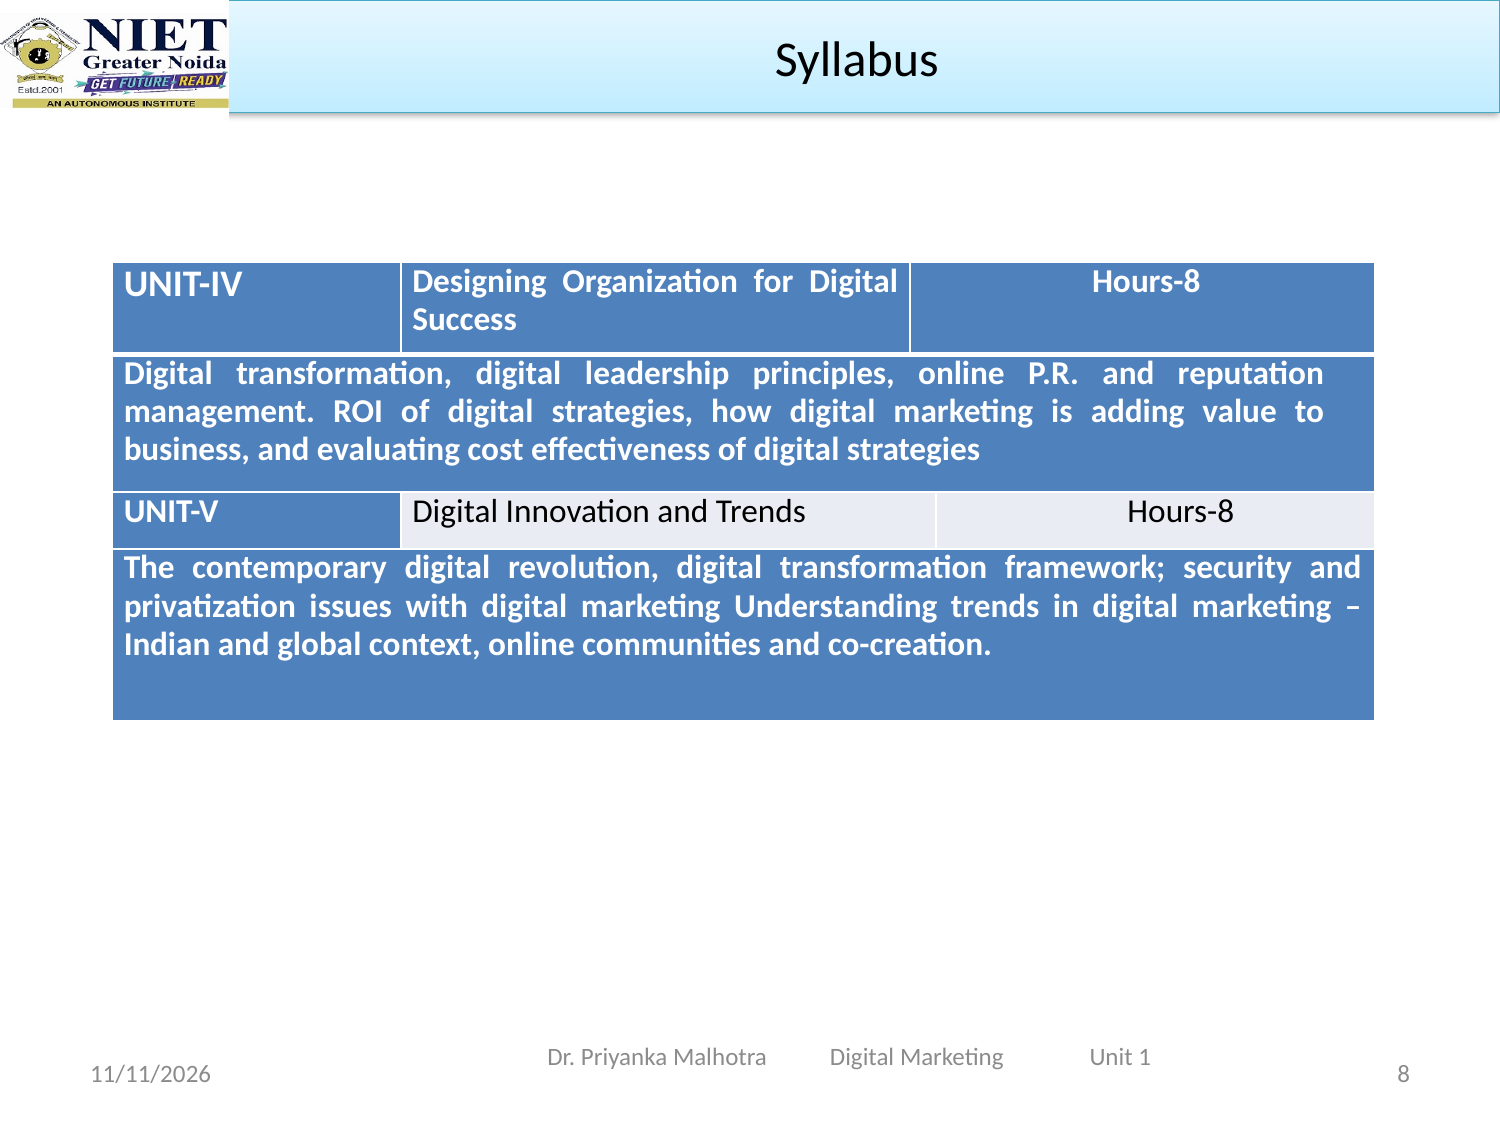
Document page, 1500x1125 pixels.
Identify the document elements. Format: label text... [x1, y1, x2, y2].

text_box Syllabus [238, 0, 1500, 113]
table_header Designing Organization for Digital Success [402, 263, 909, 352]
slide_number 8 [1074, 1042, 1425, 1103]
table_cell UNIT-V [113, 493, 400, 548]
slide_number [75, 1042, 425, 1103]
table_cell Digital transformation, digital leadership principles, online P.R. and reputation management. ROI of digital strategies, how digital marketing is adding value to business, and evaluating cost effectiveness of digital strategies [113, 357, 1374, 491]
table_header UNIT-IV [113, 263, 400, 352]
table_cell Digital Innovation and Trends [402, 493, 935, 548]
footer Dr. Priyanka Malhotra Digital Marketing Unit 1 [462, 1025, 1238, 1085]
picture [0, 0, 238, 135]
table_cell Hours-8 [937, 493, 1374, 548]
table_header Hours-8 [911, 263, 1374, 352]
table_cell The contemporary digital revolution, digital transformation framework; security and privatization issues with digital marketing Understanding trends in digital marketing – Indian and global context, online communities and co-creation. [113, 550, 1374, 720]
